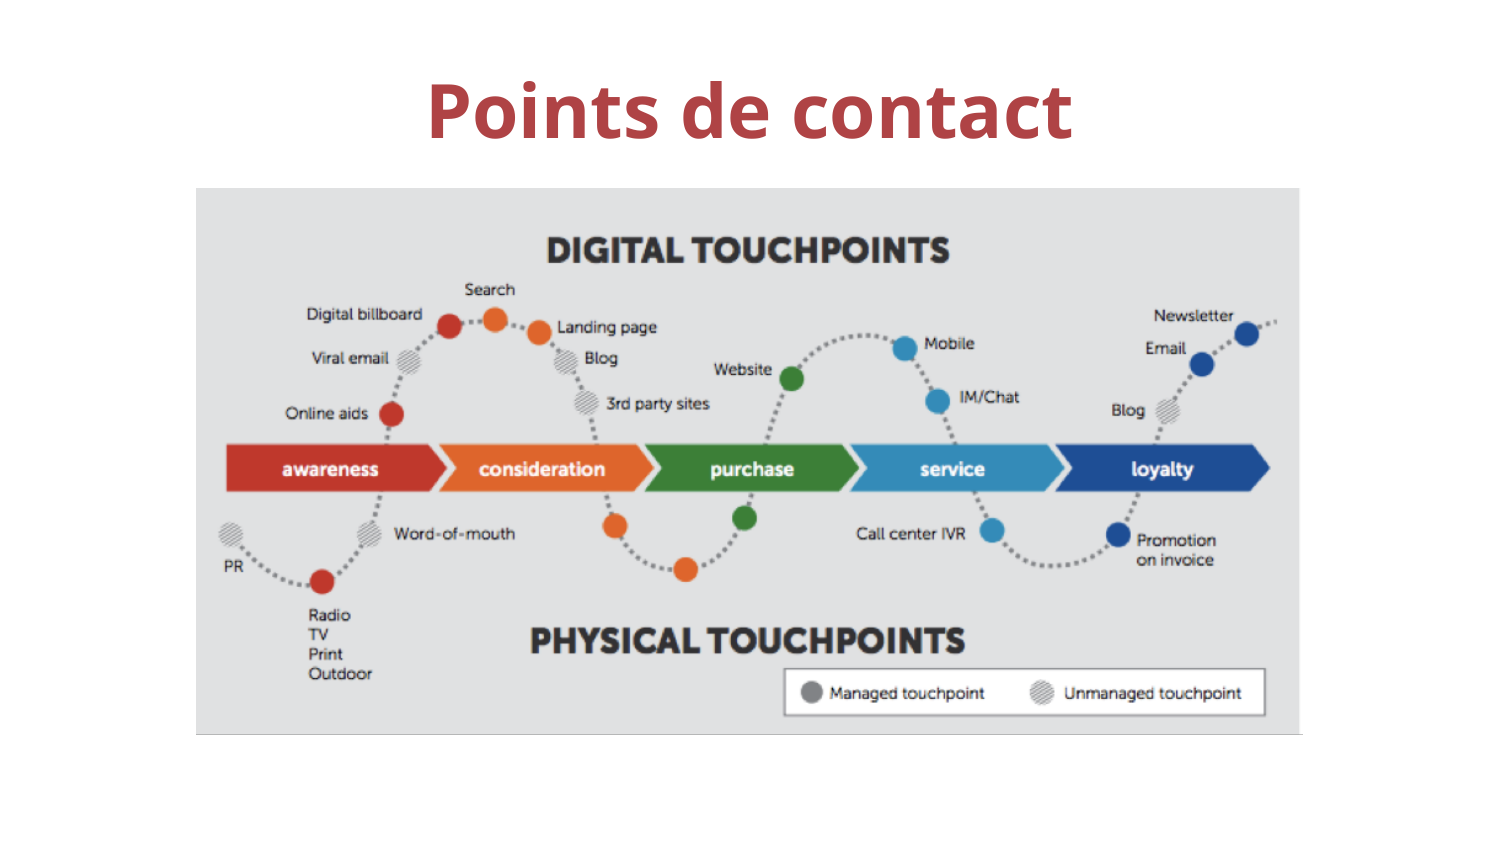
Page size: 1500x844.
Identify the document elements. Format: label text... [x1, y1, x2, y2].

title Points de contact [51, 48, 1449, 152]
picture [196, 188, 1304, 736]
